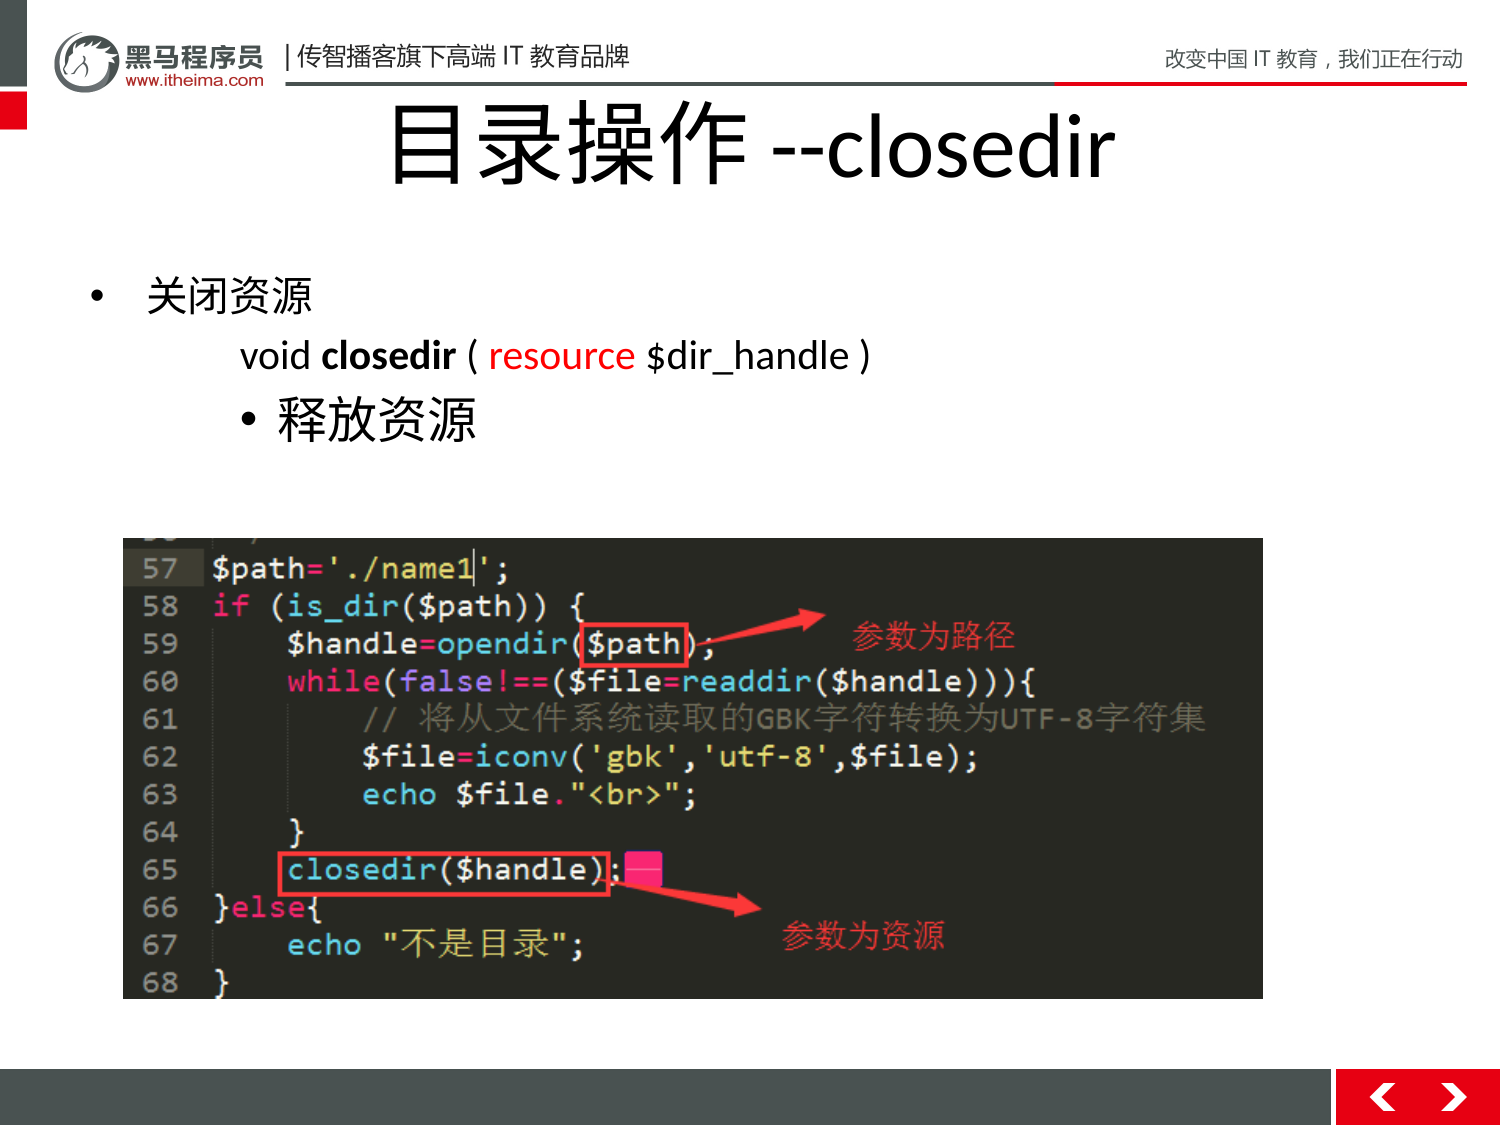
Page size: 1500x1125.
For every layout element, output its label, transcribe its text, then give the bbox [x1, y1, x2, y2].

title 目录操作--closedir [75, 78, 1425, 262]
picture [0, 0, 1500, 1125]
list 关闭资源 void closedir ( resource $dir_handle ) 释放资源 [75, 262, 1425, 1005]
